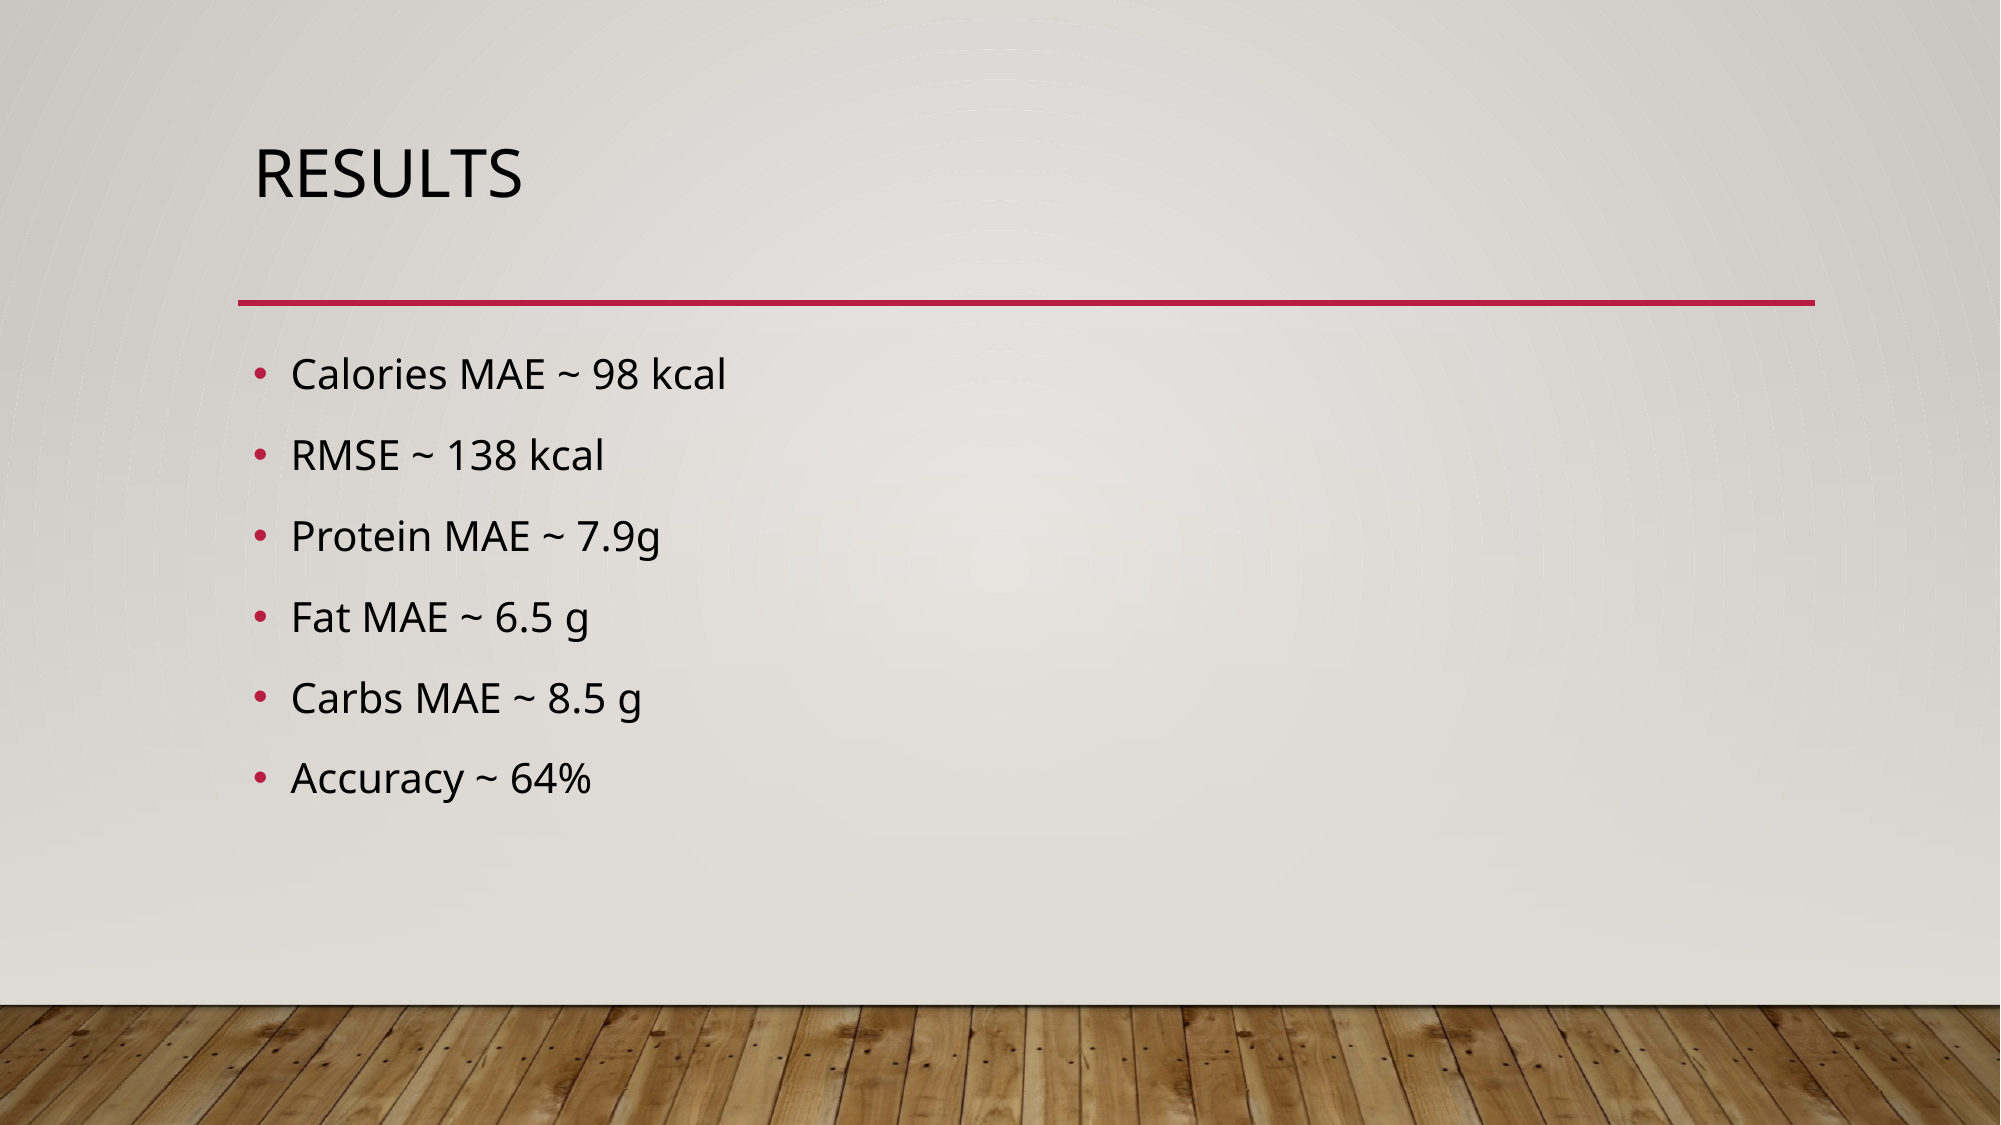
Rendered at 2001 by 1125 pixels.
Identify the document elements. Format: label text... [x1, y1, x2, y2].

list Calories MAE ~ 98 kcal RMSE ~ 138 kcal Protein MAE ~ 7.9g Fat MAE ~ 6.5 g Carbs MAE ~ 8.5 g Accuracy ~ 64% [238, 330, 1814, 897]
title Results [238, 131, 1814, 305]
picture [0, 1005, 2000, 1125]
